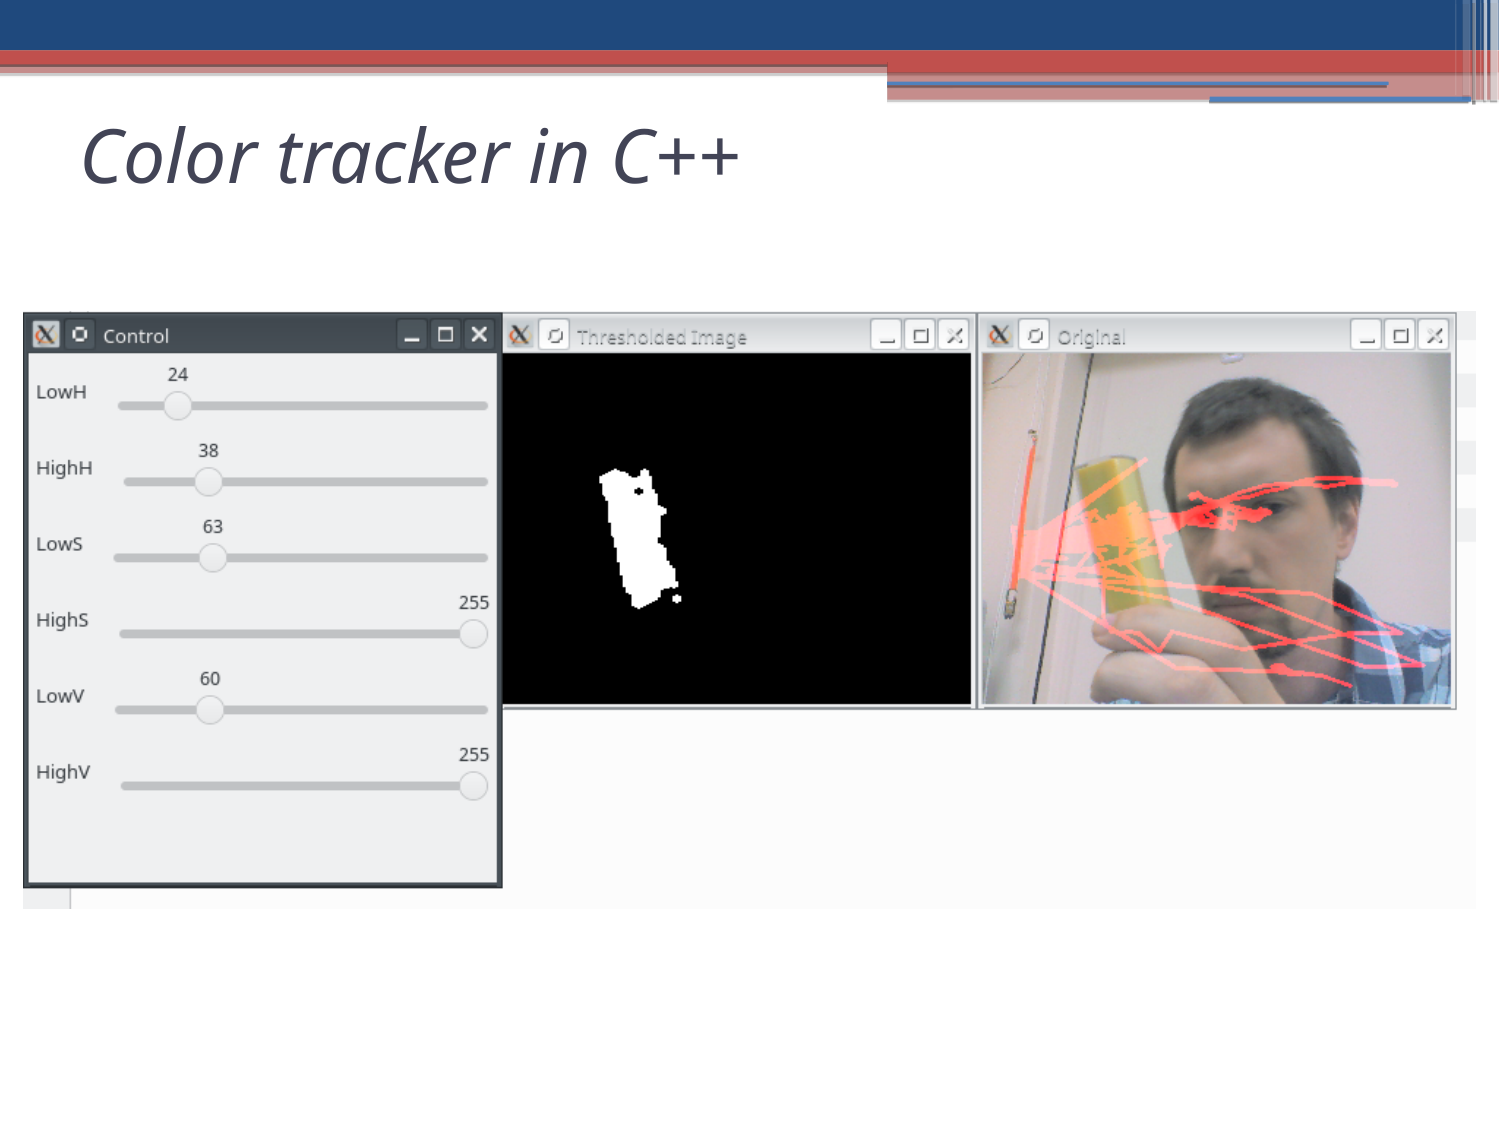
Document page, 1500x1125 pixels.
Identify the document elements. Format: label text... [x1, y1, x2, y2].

text_box Color tracker in C++ [64, 66, 1414, 241]
picture [23, 310, 1476, 909]
